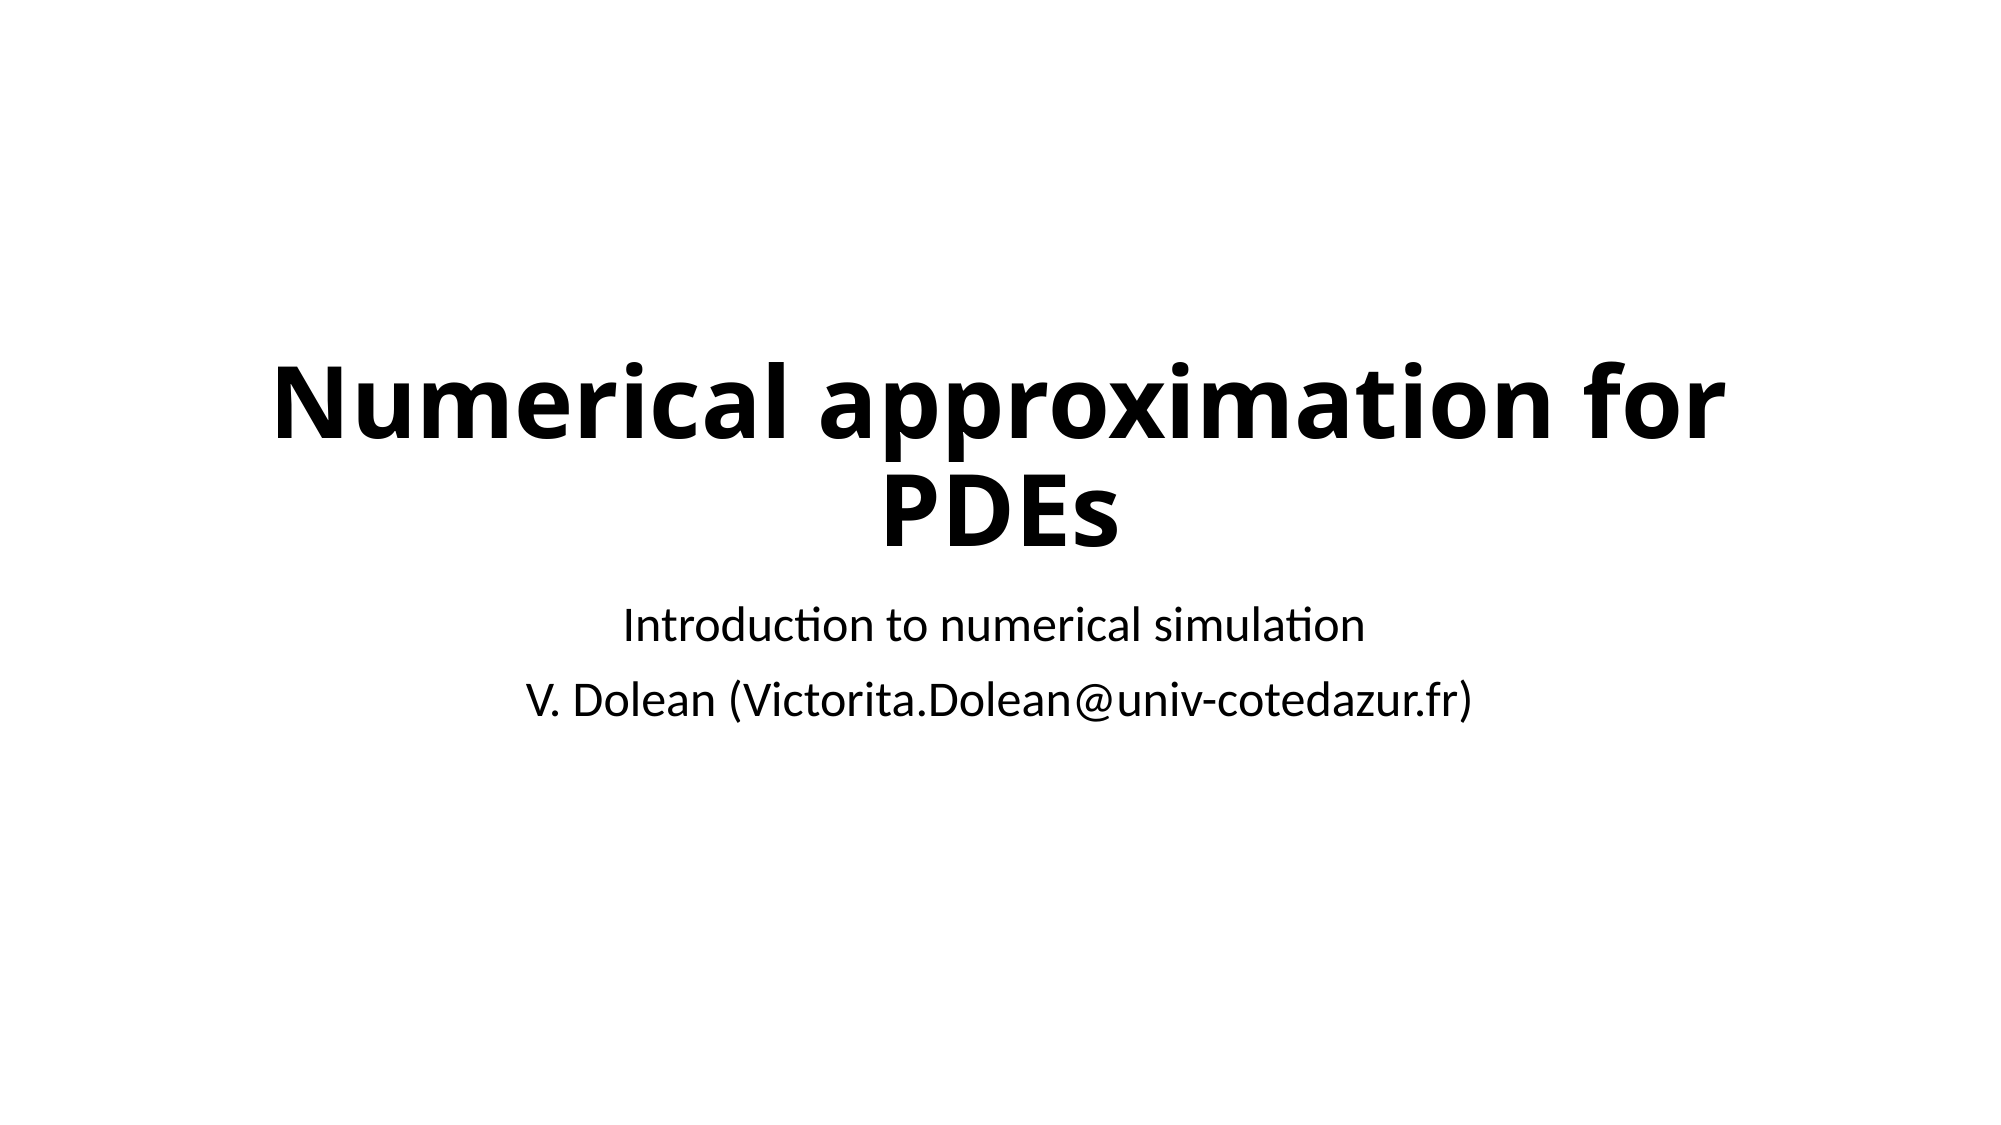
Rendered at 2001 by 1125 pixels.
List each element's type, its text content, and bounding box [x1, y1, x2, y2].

subtitle Introduction to numerical simulation V. Dolean (Victorita.Dolean@univ-cotedazur.fr) [249, 590, 1750, 806]
title Numerical approximation for PDEs [249, 184, 1750, 576]
